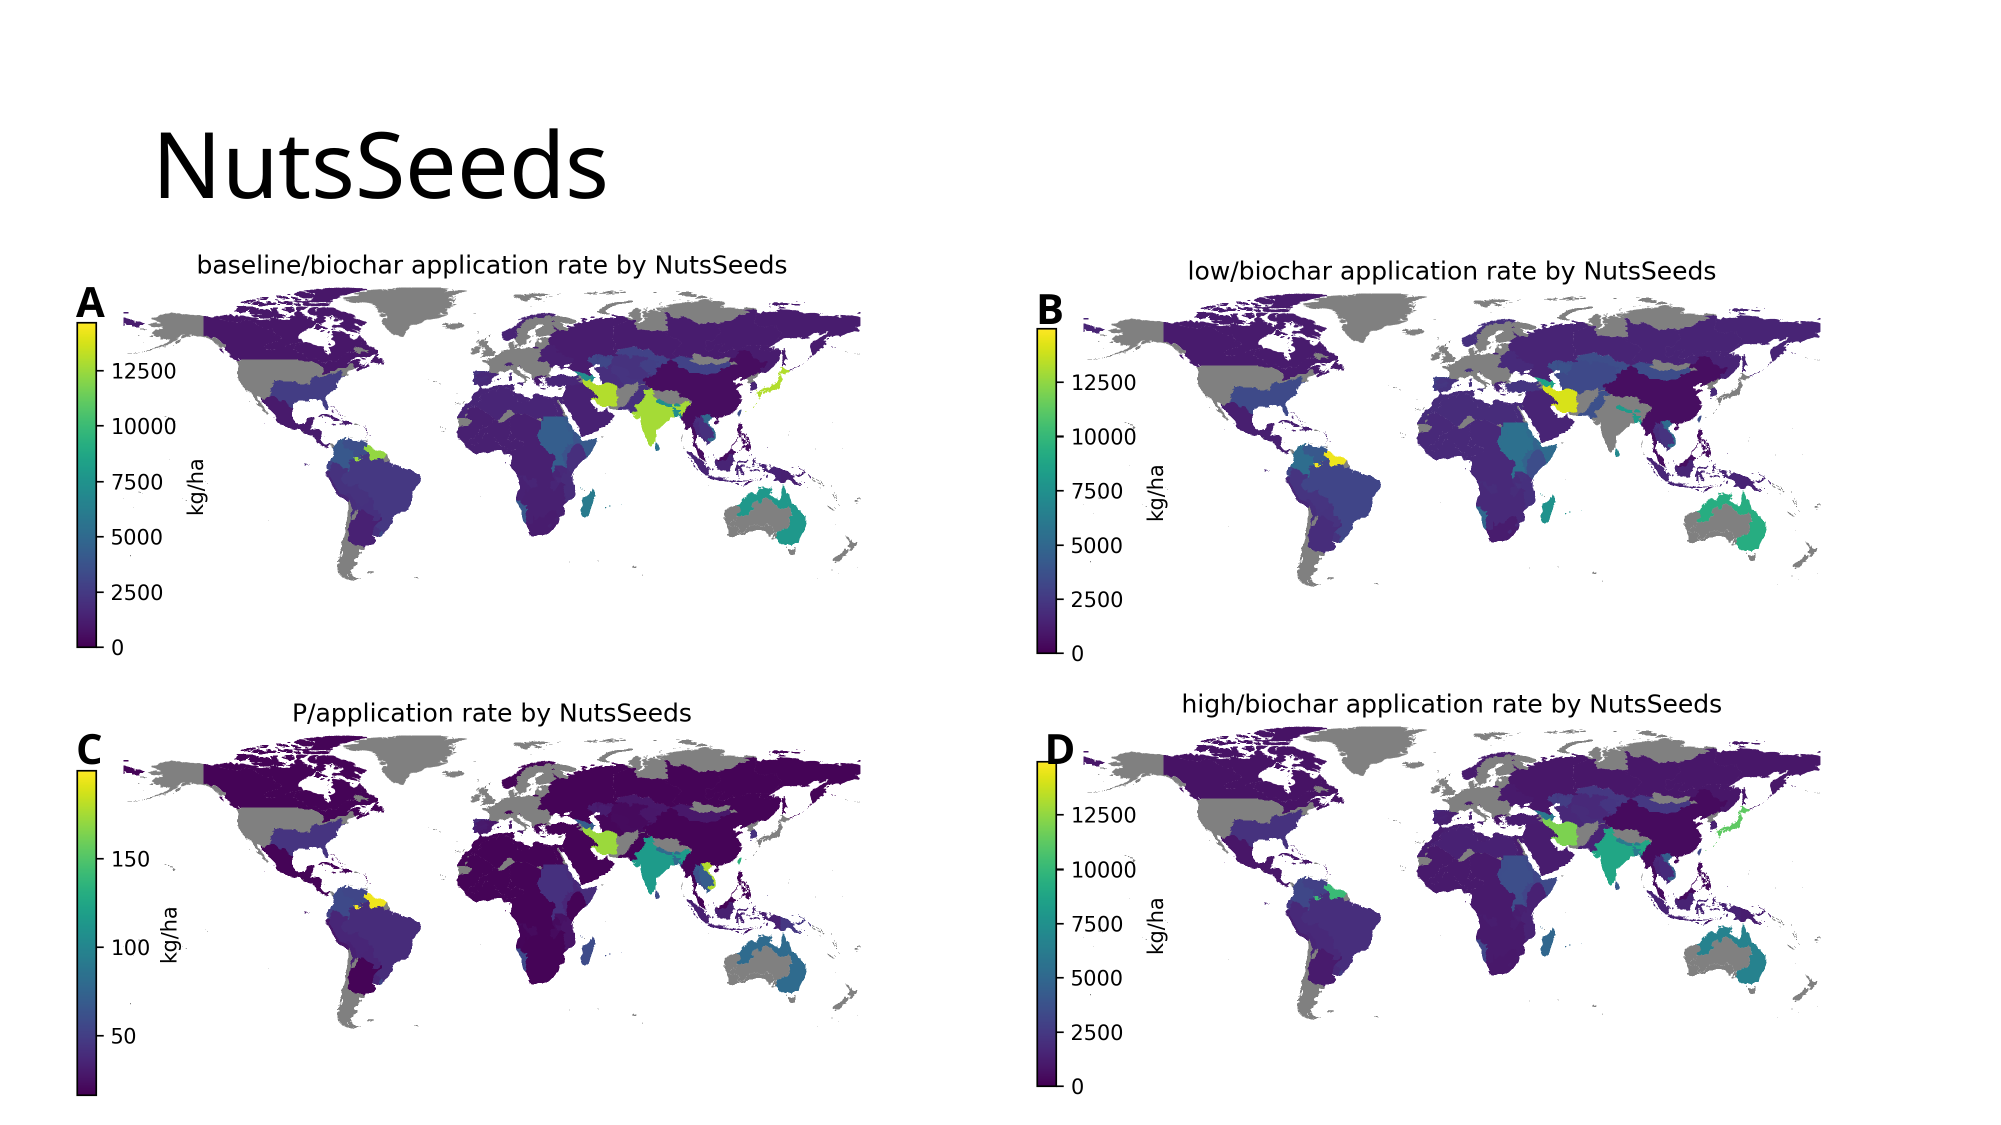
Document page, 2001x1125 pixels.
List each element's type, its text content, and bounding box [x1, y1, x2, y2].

title NutsSeeds [137, 59, 1863, 244]
picture [0, 244, 1921, 1125]
